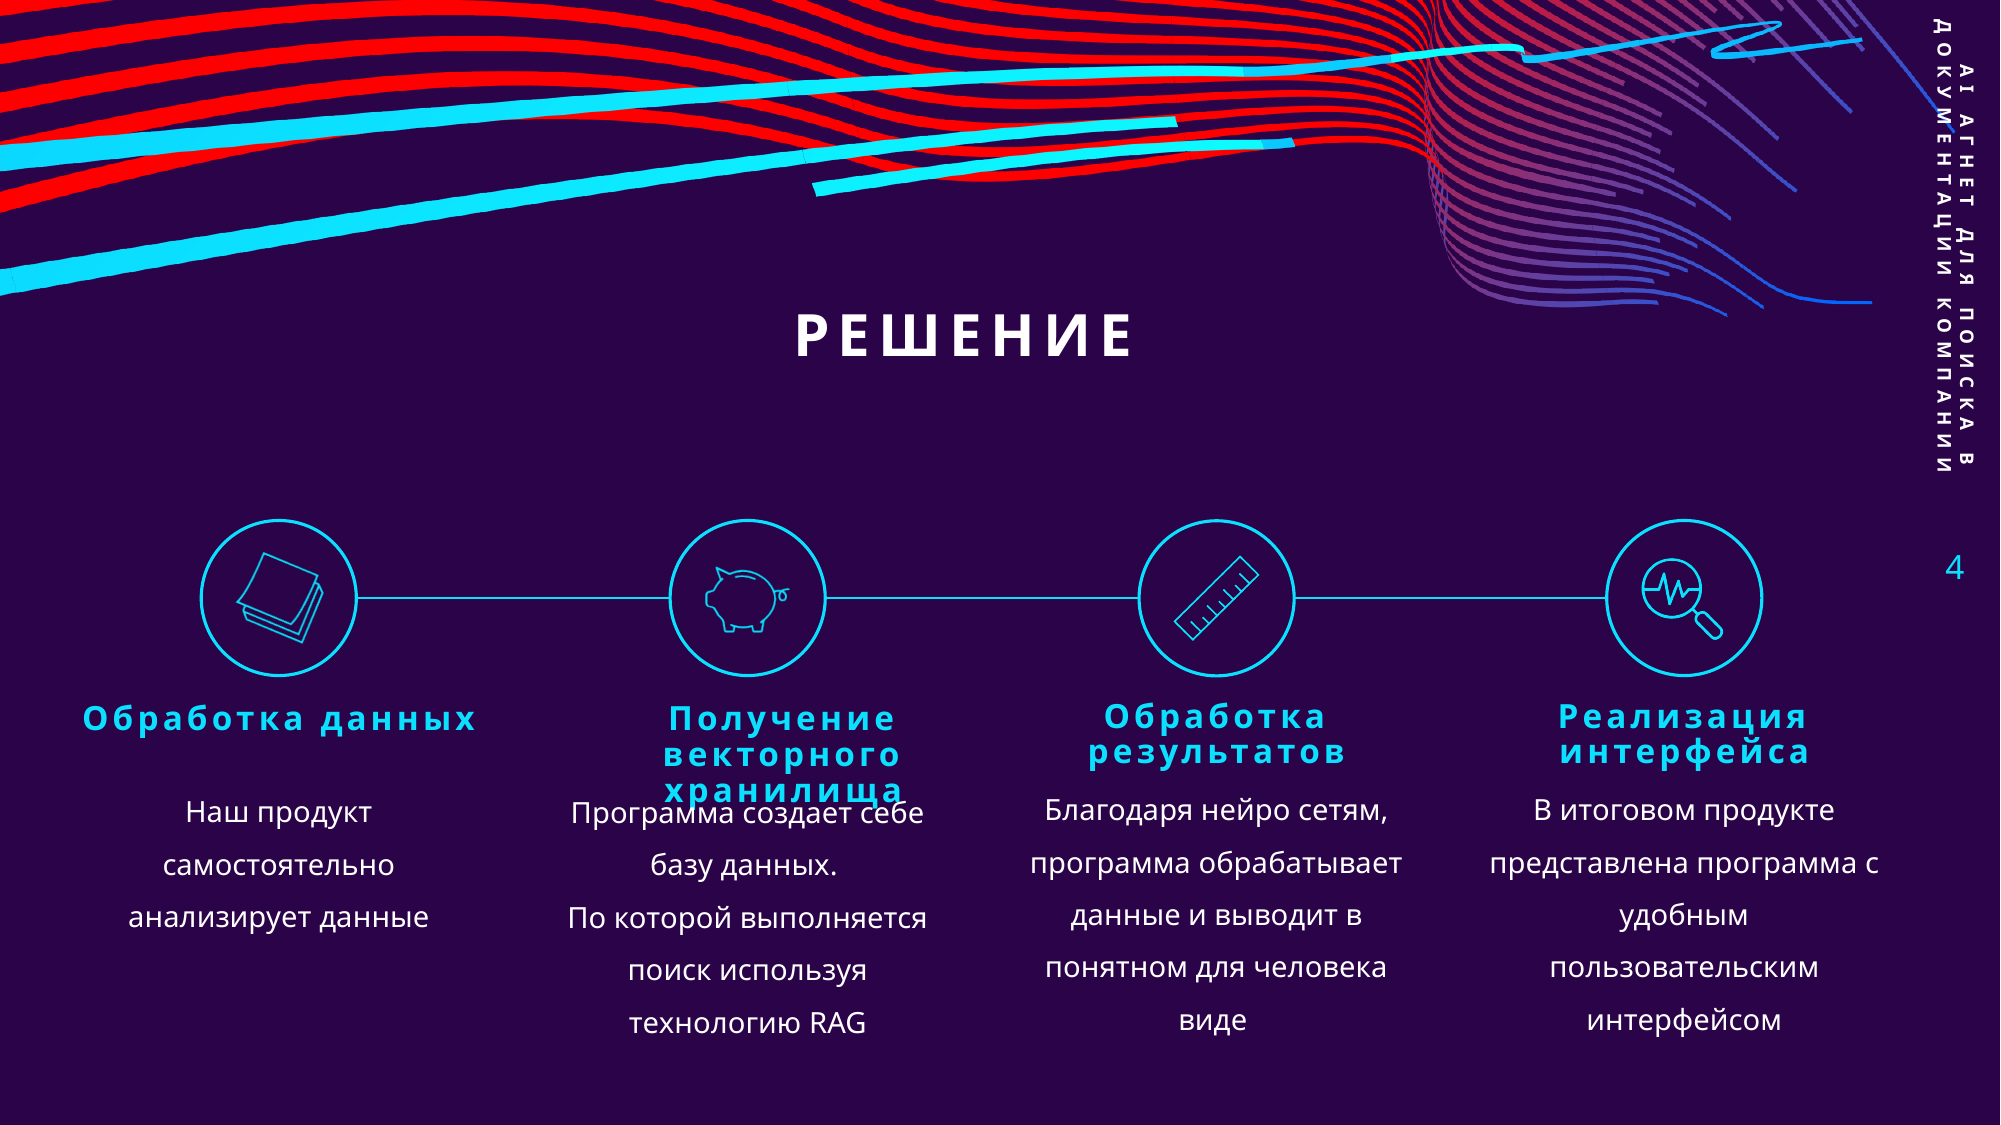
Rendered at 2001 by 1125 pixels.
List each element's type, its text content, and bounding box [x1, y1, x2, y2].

list Обработка данных [62, 694, 496, 768]
text_box [1138, 519, 1296, 597]
text_box [1605, 519, 1763, 677]
list Программа создает себе базу данных. По которой выполняется поиск используя технологию RAG [531, 769, 965, 1035]
title Решение [575, 299, 1350, 395]
slide_number 4 [1889, 519, 1980, 615]
list В итоговом продукте представлена программа с удобным пользовательским интерфейсом [1467, 766, 1901, 1032]
footer Ai Агнет для поиска в документации компании [1926, 0, 1987, 489]
text_box [669, 599, 827, 677]
picture [0, 0, 2000, 1125]
list Обработка результатов [999, 692, 1434, 752]
text_box [669, 519, 827, 597]
list Получение векторного хранилища [531, 694, 1036, 786]
list Наш продукт самостоятельно анализирует данные [62, 768, 496, 1034]
list Реализация интерфейса [1467, 692, 1901, 766]
list Благодаря нейро сетям, программа обрабатывает данные и выводит в понятном для человека виде [999, 766, 1434, 1032]
text_box [1138, 599, 1296, 677]
text_box [200, 519, 358, 677]
